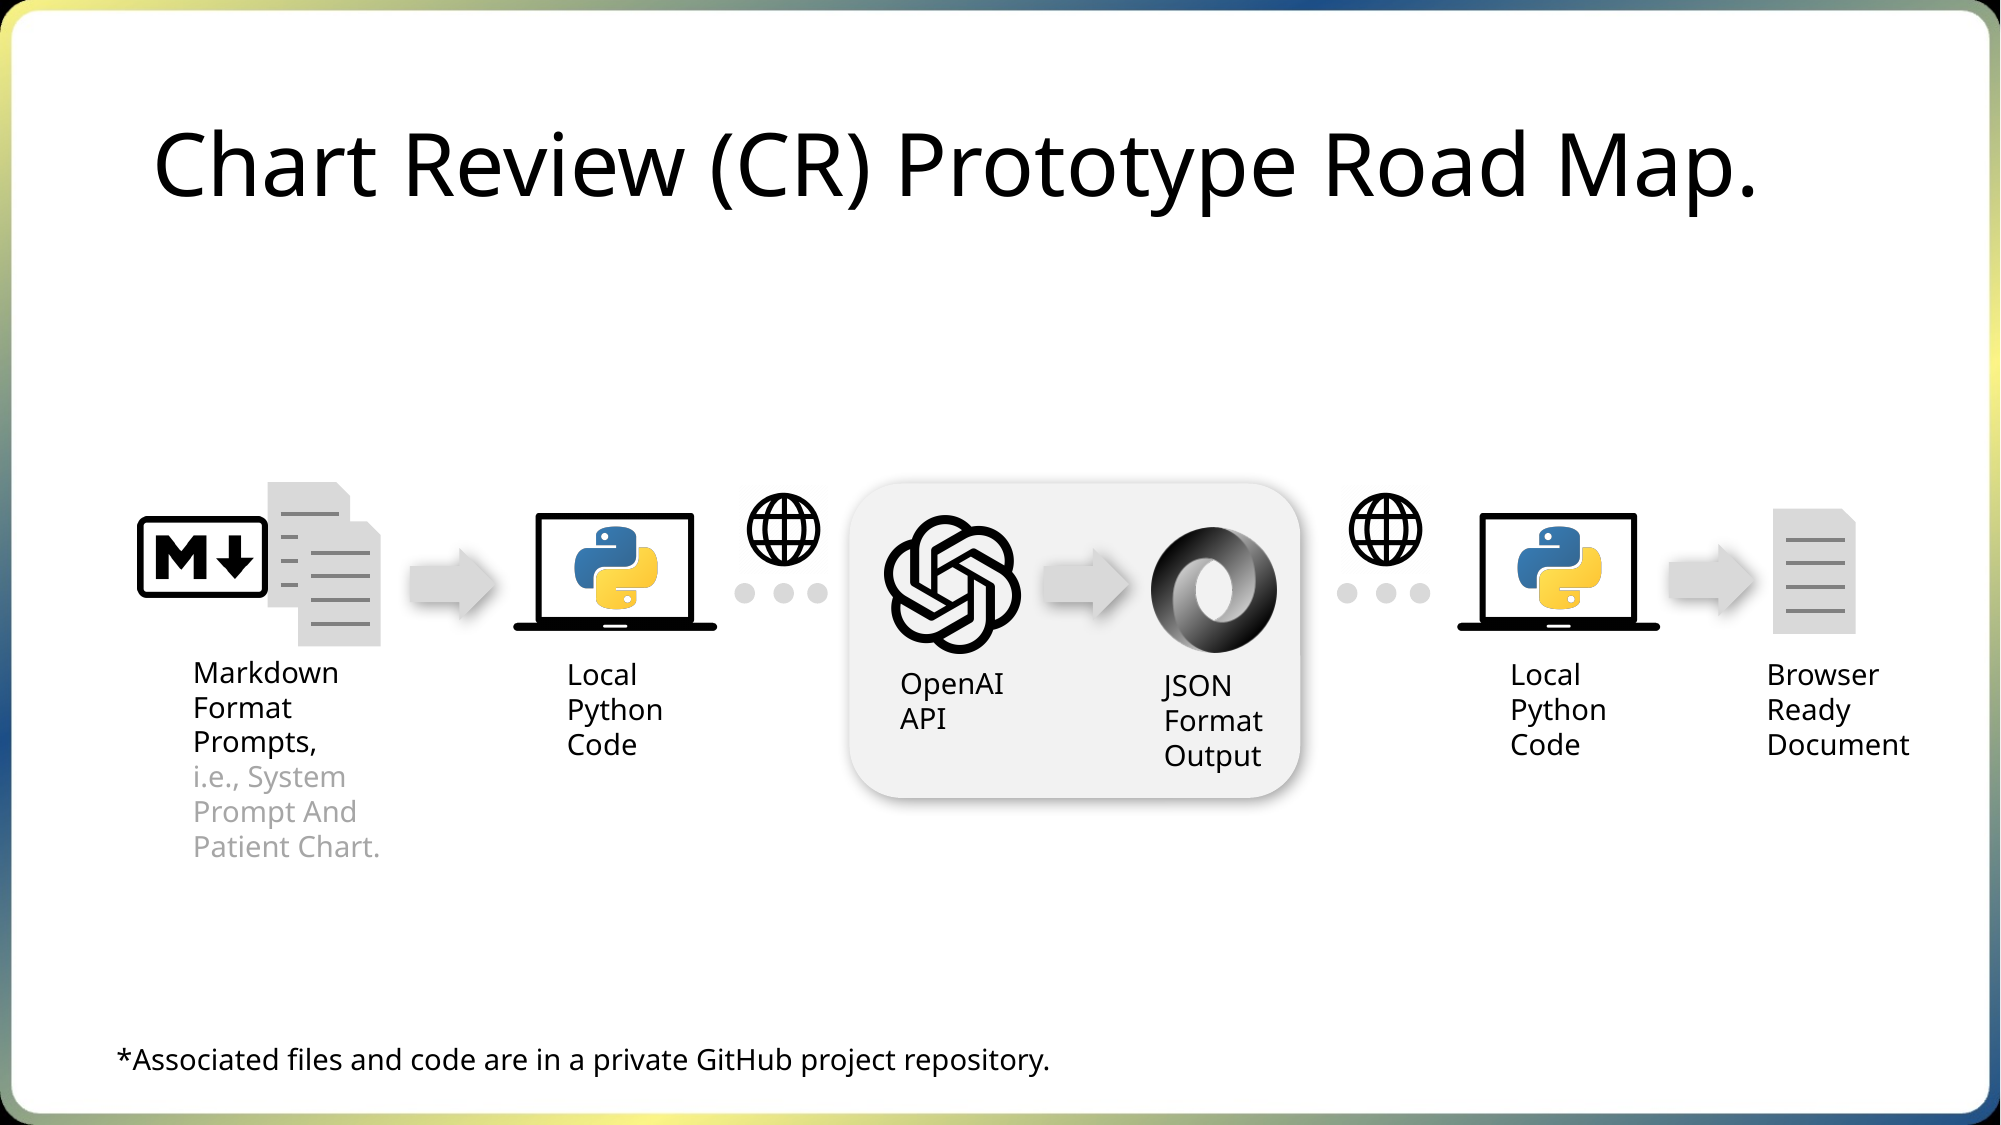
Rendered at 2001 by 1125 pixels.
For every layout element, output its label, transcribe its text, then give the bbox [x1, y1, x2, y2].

title Chart Review (CR) Prototype Road Map. [137, 59, 1863, 278]
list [569, 521, 662, 614]
text_box Browser Ready Document [1751, 649, 1925, 769]
text_box [732, 581, 757, 606]
picture [0, 0, 2001, 1125]
text_box [408, 544, 498, 624]
text_box [805, 581, 830, 606]
text_box [1408, 581, 1432, 606]
text_box [771, 581, 796, 606]
text_box [1374, 581, 1399, 606]
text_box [136, 481, 399, 875]
text_box [1335, 581, 1360, 606]
text_box Local Python Code [552, 719, 679, 769]
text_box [1772, 508, 1857, 635]
text_box Local Python Code [1495, 719, 1623, 769]
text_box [848, 482, 1301, 799]
text_box [1667, 540, 1757, 620]
text_box *Associated files and code are in a private GitHub project repository. [101, 1034, 1066, 1085]
